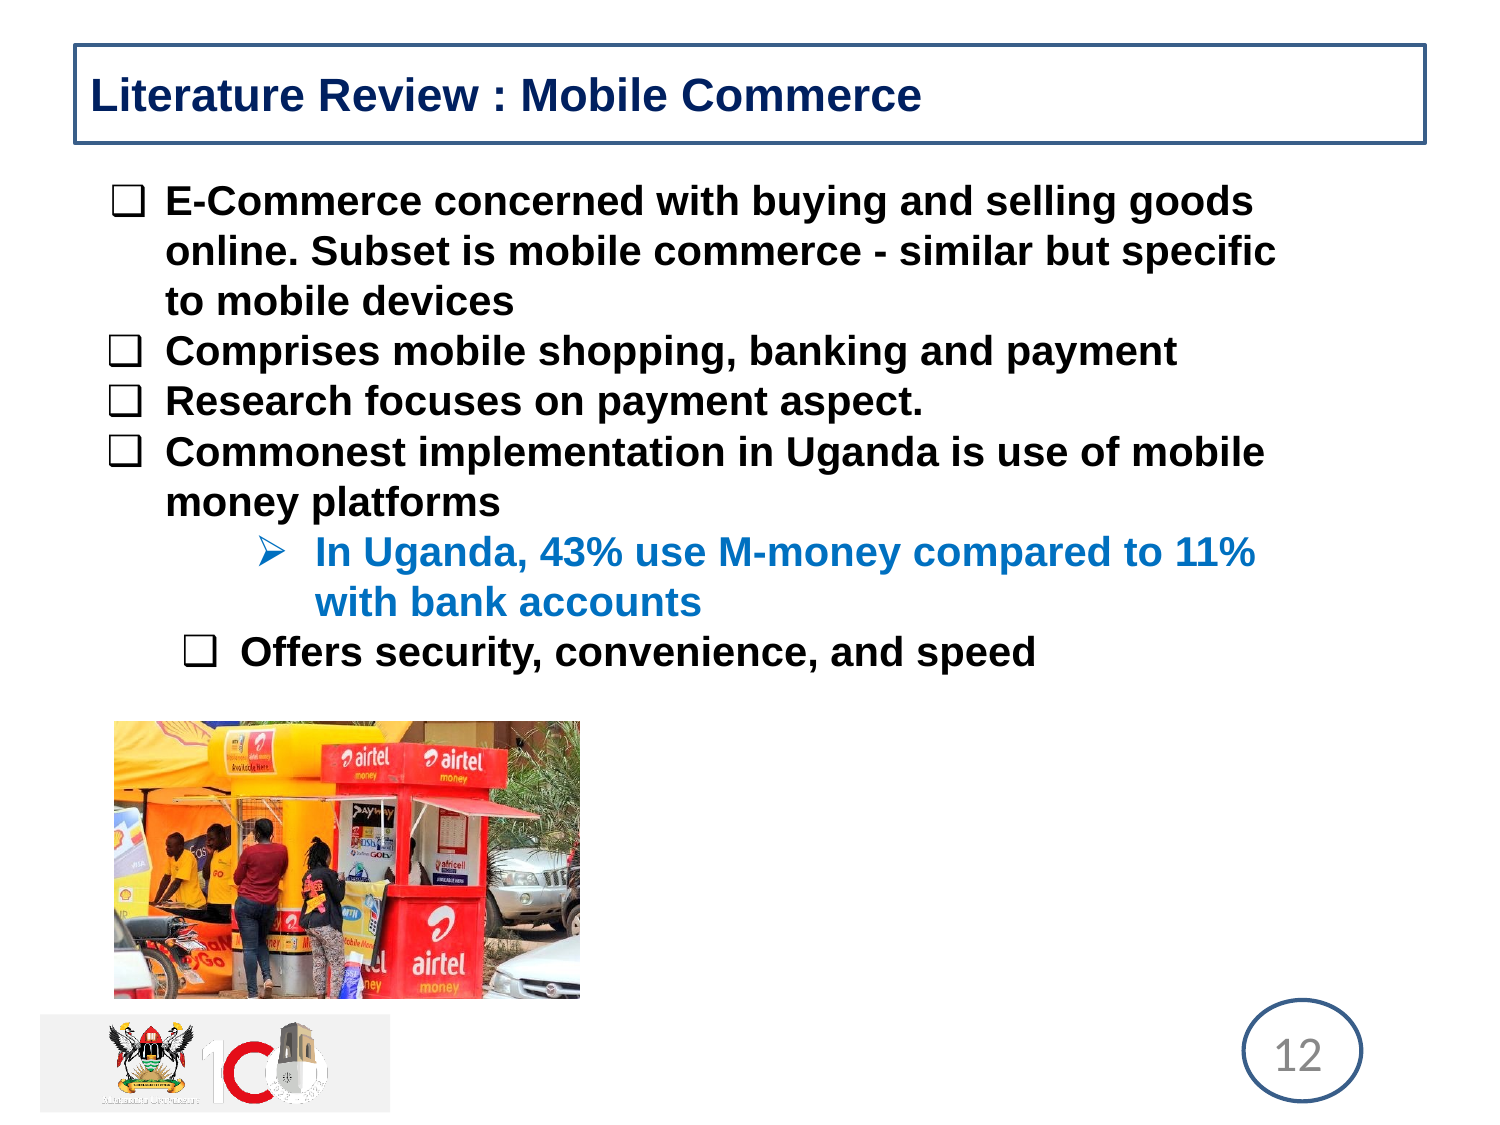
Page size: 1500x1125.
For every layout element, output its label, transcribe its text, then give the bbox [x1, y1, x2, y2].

title Literature Review : Mobile Commerce [75, 62, 1400, 124]
picture [99, 1017, 338, 1108]
list E-Commerce concerned with buying and selling goods online. Subset is mobile commerce - similar but specific to mobile devices Comprises mobile shopping, banking and payment Research focuses on payment aspect. Commonest implementation in Uganda is use of mobile money platforms In Uganda, 43% use M-money compared to 11% with bank accounts Offers security, convenience, and speed [75, 166, 1314, 1008]
picture [114, 721, 580, 999]
